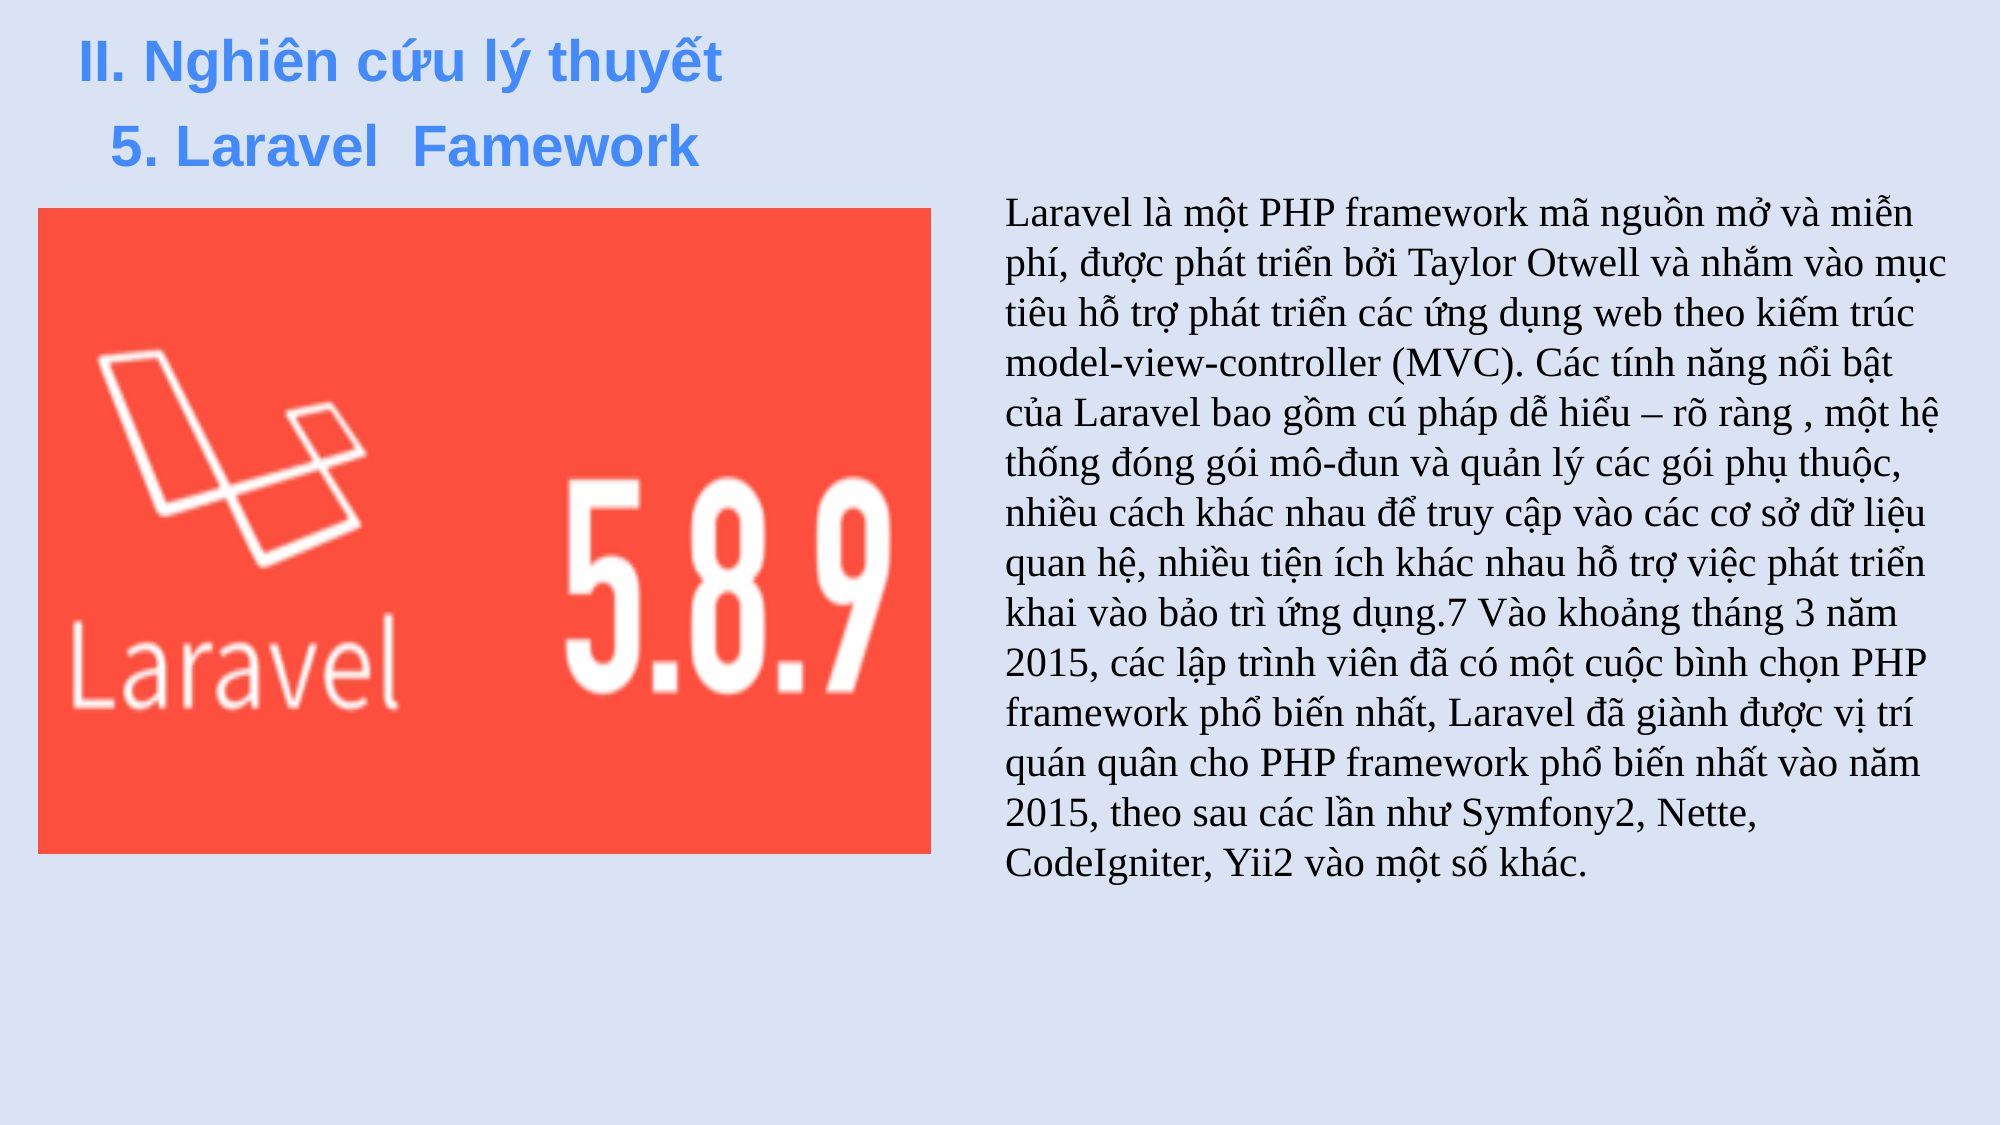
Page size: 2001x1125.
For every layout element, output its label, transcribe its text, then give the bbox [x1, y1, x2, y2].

text_box 5. Laravel Famework [96, 101, 1302, 186]
text_box Laravel là một PHP framework mã nguồn mở và miễn phí, được phát triển bởi Taylor Otwell và nhắm vào mục tiêu hỗ trợ phát triển các ứng dụng web theo kiếm trúc model-view-controller (MVC). Các tính năng nổi bật của Laravel bao gồm cú pháp dễ hiểu – rõ ràng , một hệ thống đóng gói mô-đun và quản lý các gói phụ thuộc, nhiều cách khác nhau để truy cập vào các cơ sở dữ liệu quan hệ, nhiều tiện ích khác nhau hỗ trợ việc phát triển khai vào bảo trì ứng dụng.7 Vào khoảng tháng 3 năm 2015, các lập trình viên đã có một cuộc bình chọn PHP framework phổ biến nhất, Laravel đã giành được vị trí quán quân cho PHP framework phổ biến nhất vào năm 2015, theo sau các lần như Symfony2, Nette, CodeIgniter, Yii2 vào một số khác. [990, 177, 1976, 893]
picture [38, 208, 931, 854]
text_box II. Nghiên cứu lý thuyết [63, 15, 1270, 101]
